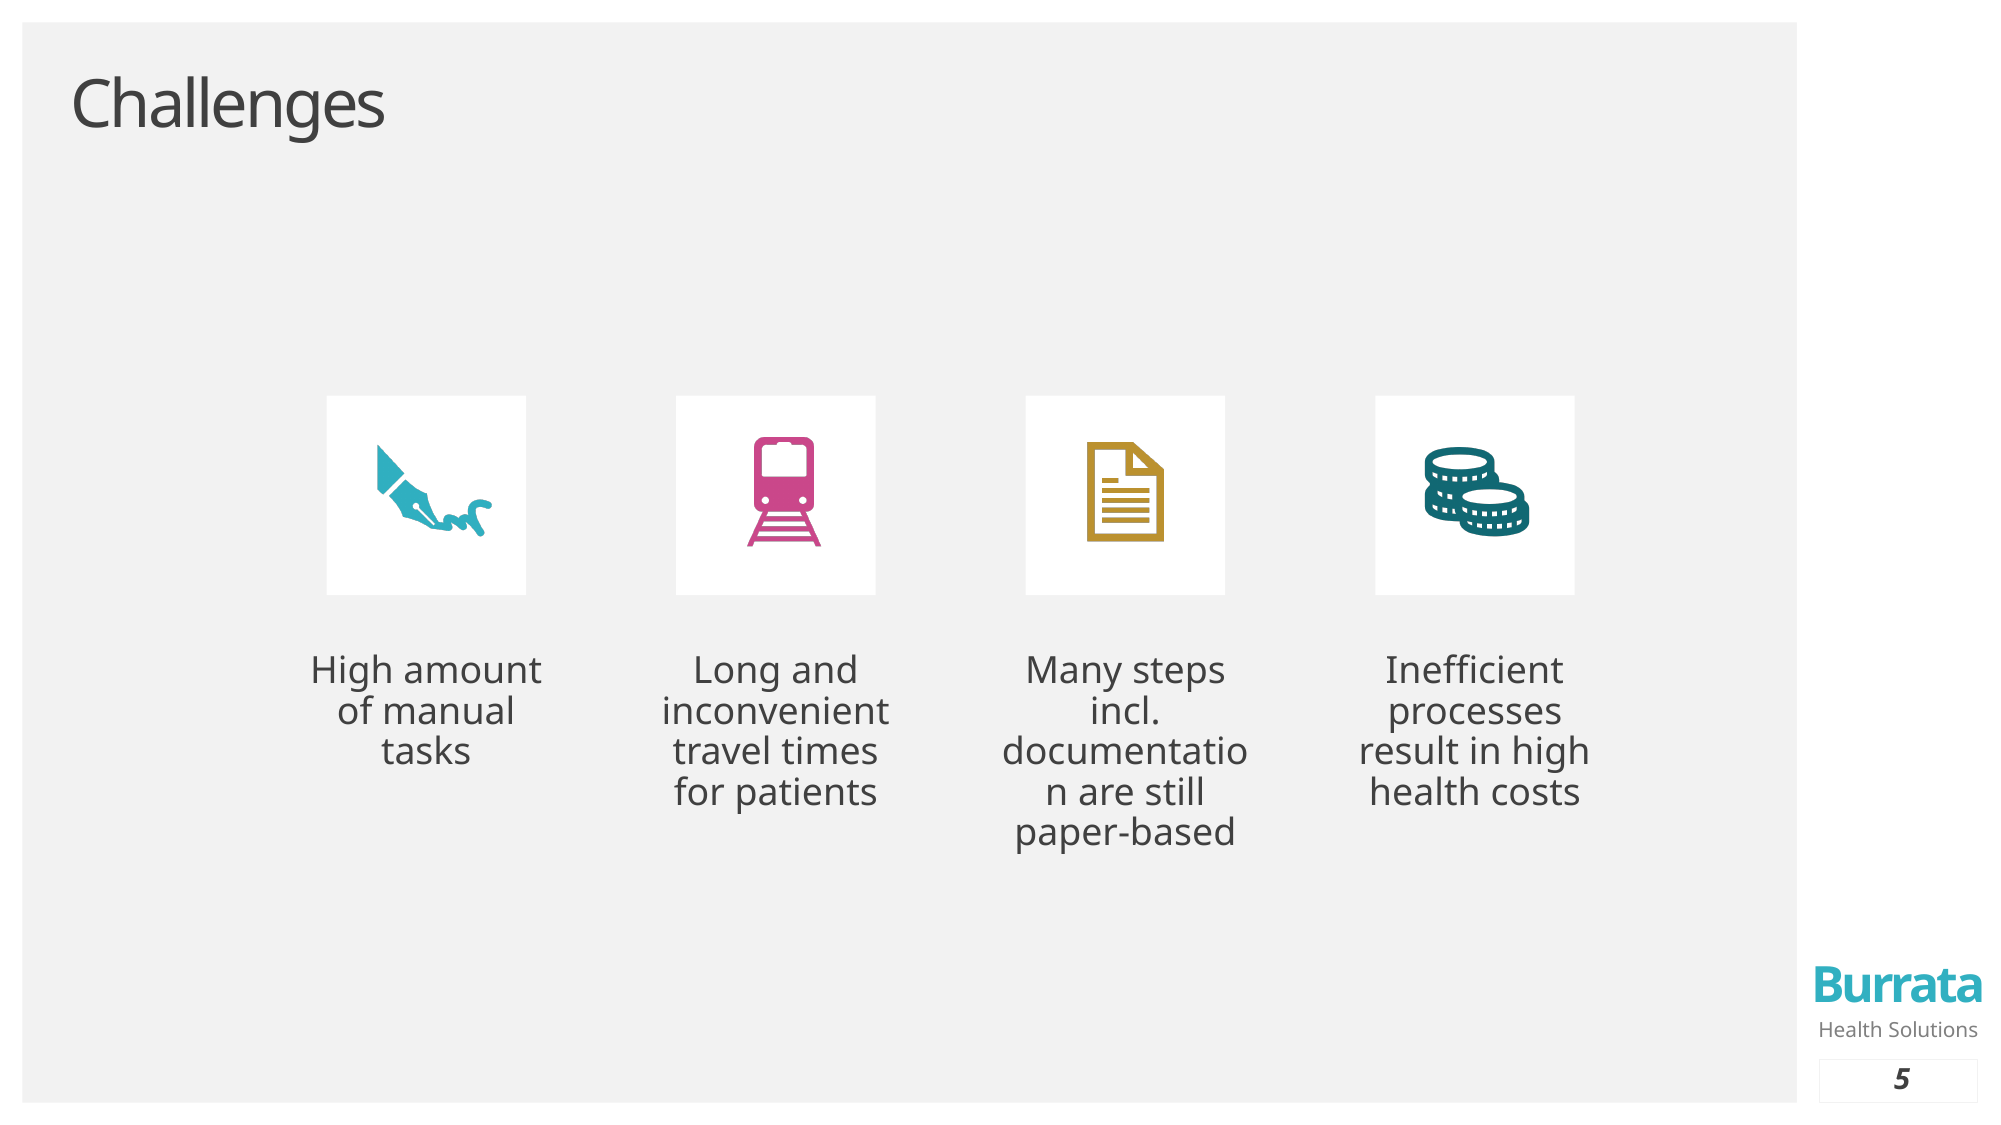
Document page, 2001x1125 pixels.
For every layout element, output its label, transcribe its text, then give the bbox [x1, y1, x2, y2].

title Challenges [70, 70, 1735, 142]
picture [724, 432, 844, 551]
list Long and inconvenient travel times for patients [642, 651, 909, 822]
list Many steps incl. documentation are still paper-based [992, 651, 1259, 743]
list Inefficient processes result in high health costs [1342, 651, 1608, 822]
picture [375, 432, 494, 551]
list High amount of manual tasks [293, 651, 560, 743]
picture [1066, 432, 1185, 551]
slide_number 5 [1819, 1059, 1978, 1103]
picture [1415, 432, 1534, 551]
